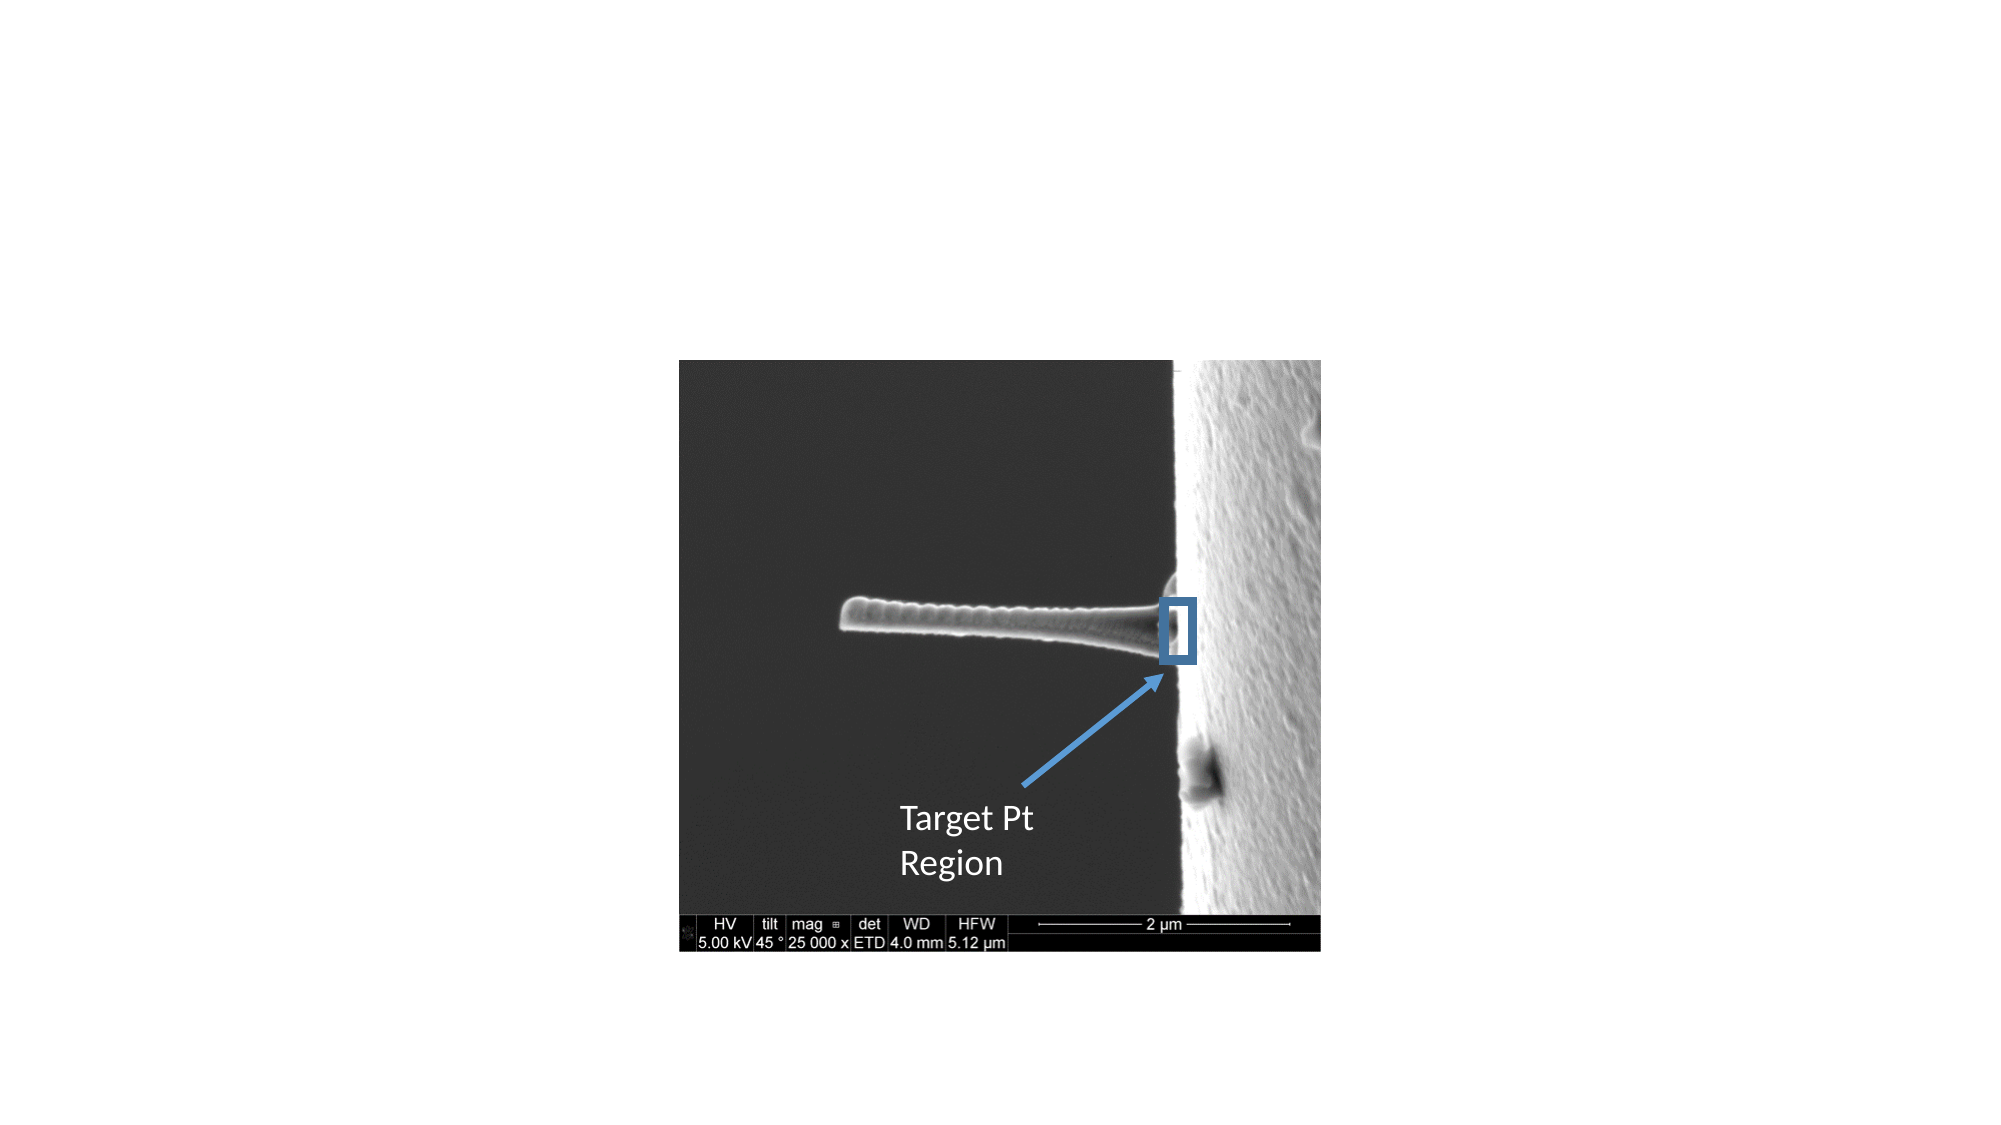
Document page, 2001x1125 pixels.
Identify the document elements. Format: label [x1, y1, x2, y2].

list [679, 360, 1321, 952]
text_box [1022, 673, 1164, 786]
